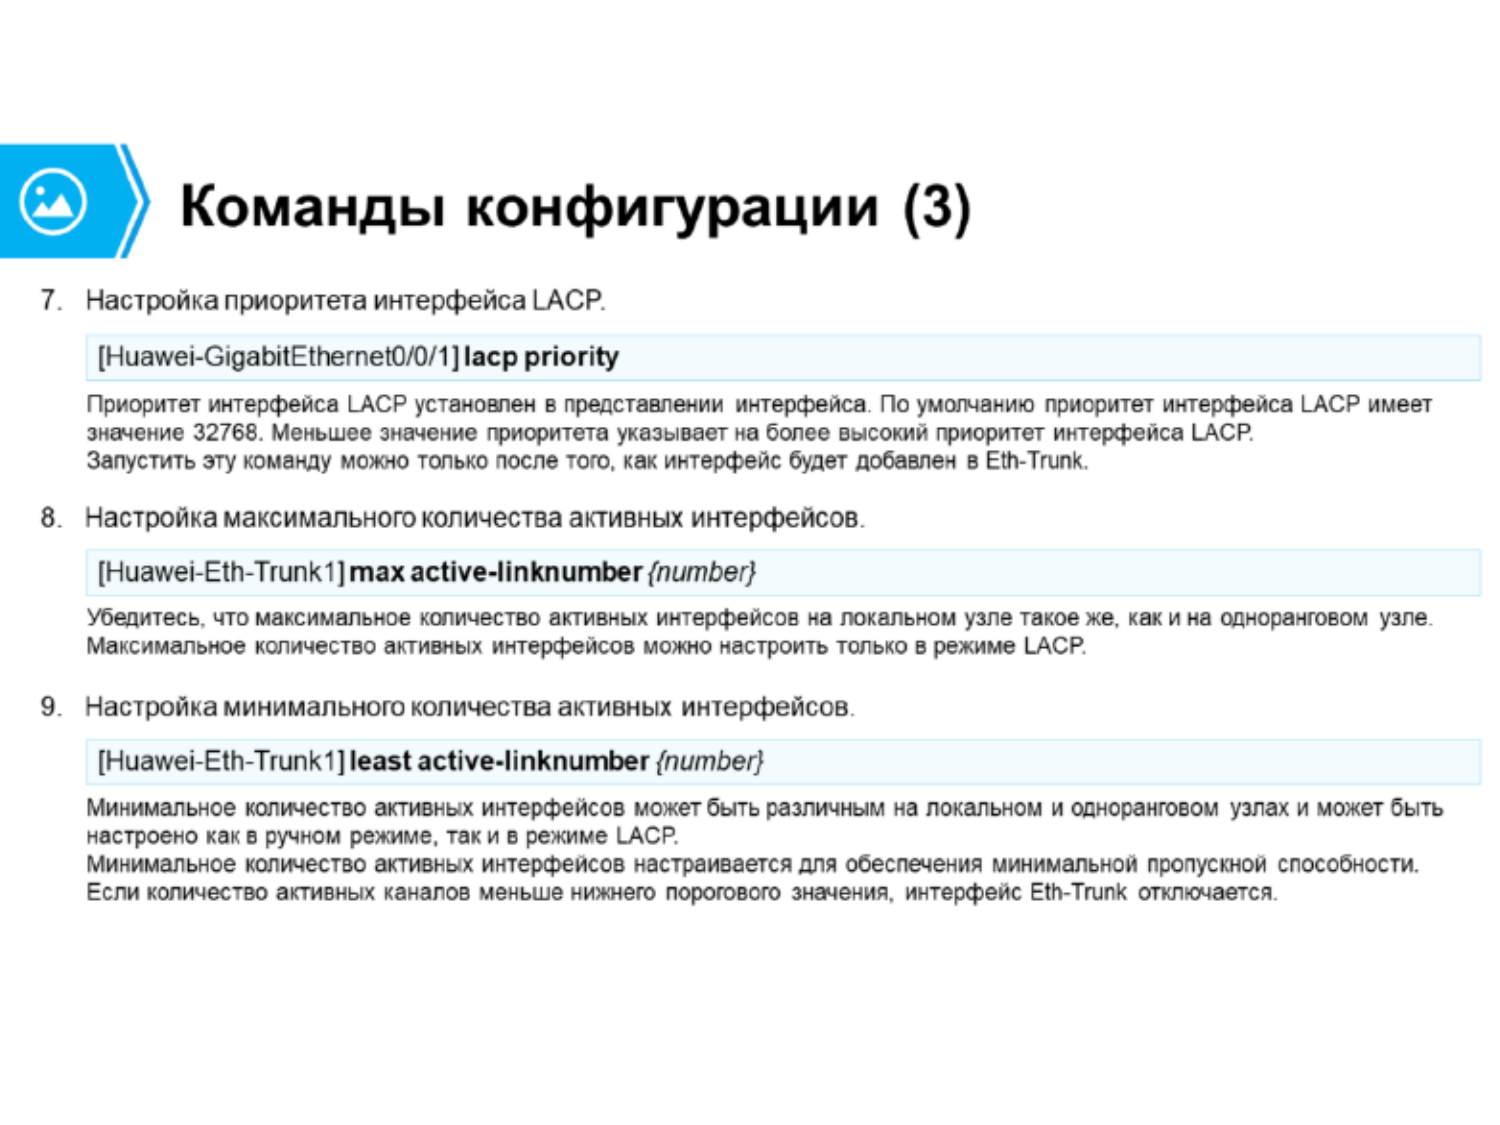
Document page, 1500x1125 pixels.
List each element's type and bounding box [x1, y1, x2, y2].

list [0, 128, 1500, 920]
